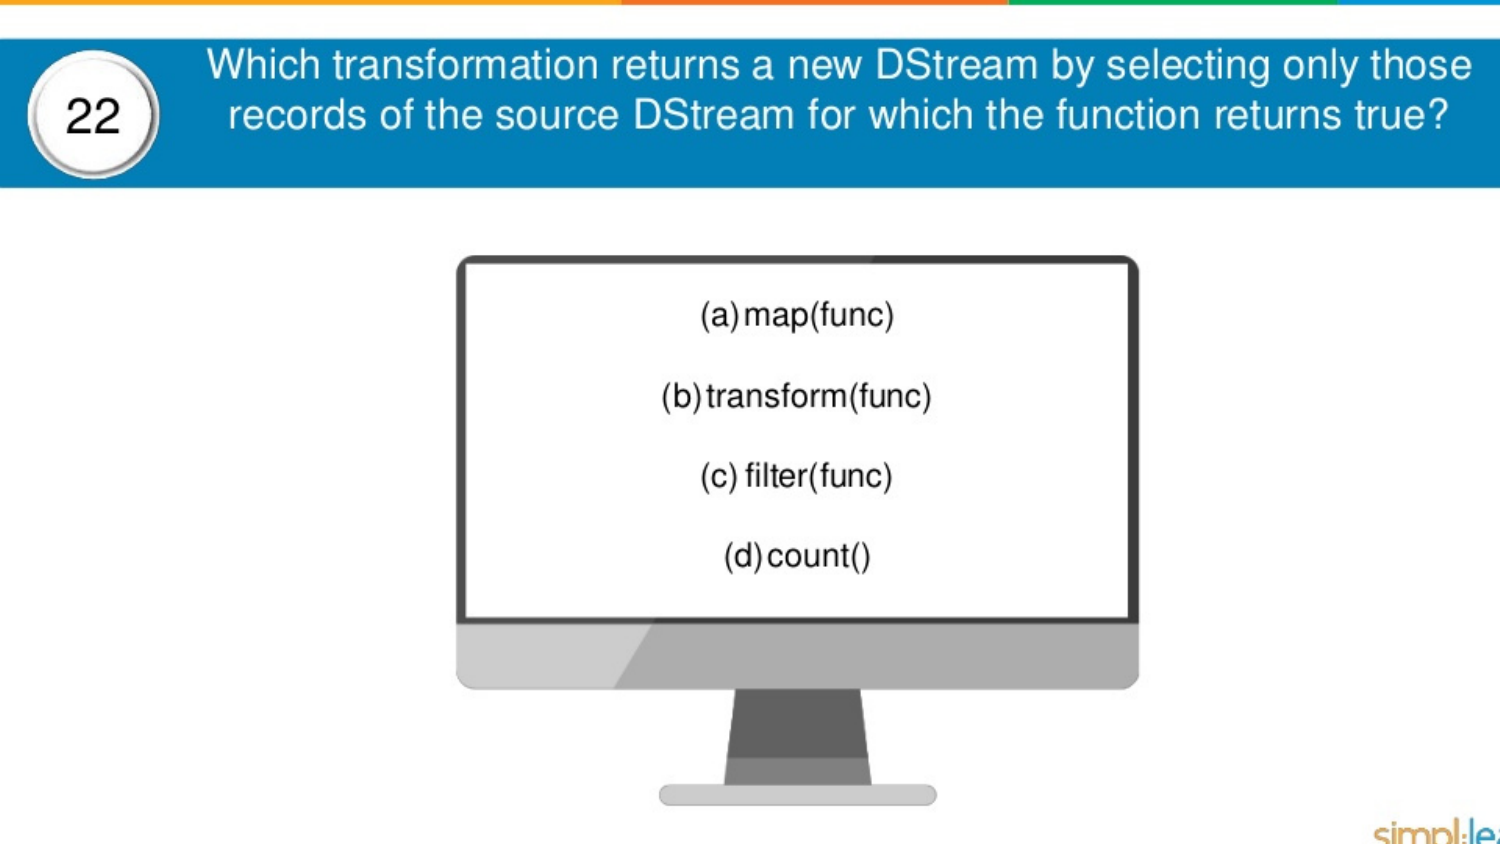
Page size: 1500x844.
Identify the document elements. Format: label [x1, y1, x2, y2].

picture [1092, 97, 1200, 130]
picture [564, 105, 618, 131]
picture [1022, 105, 1043, 130]
picture [664, 97, 689, 130]
picture [740, 105, 794, 130]
picture [906, 47, 931, 80]
picture [612, 55, 625, 79]
picture [635, 97, 662, 130]
picture [1429, 97, 1448, 121]
picture [986, 98, 1019, 131]
picture [270, 48, 319, 80]
picture [946, 55, 959, 79]
picture [877, 47, 903, 80]
picture [1308, 48, 1359, 89]
picture [1227, 55, 1269, 89]
picture [403, 98, 414, 130]
picture [1370, 50, 1381, 80]
picture [1355, 100, 1425, 130]
picture [868, 98, 919, 130]
picture [333, 50, 357, 80]
picture [1323, 105, 1341, 131]
picture [1450, 55, 1472, 80]
picture [1284, 55, 1305, 80]
picture [405, 48, 435, 80]
picture [1250, 100, 1260, 131]
picture [808, 97, 819, 129]
picture [1056, 97, 1088, 130]
picture [1075, 56, 1095, 88]
picture [425, 97, 482, 131]
picture [721, 55, 740, 80]
picture [1215, 105, 1248, 130]
picture [510, 50, 542, 80]
picture [959, 55, 1037, 80]
picture [1052, 48, 1074, 81]
picture [230, 98, 366, 132]
picture [923, 97, 972, 130]
picture [380, 105, 402, 130]
picture [26, 49, 162, 180]
picture [1264, 105, 1320, 130]
picture [625, 50, 719, 80]
picture [821, 105, 856, 131]
picture [752, 55, 774, 81]
picture [0, 186, 1500, 844]
picture [1127, 48, 1222, 80]
picture [789, 55, 862, 80]
picture [496, 105, 560, 130]
picture [691, 100, 737, 130]
picture [437, 55, 507, 80]
picture [1106, 55, 1126, 80]
picture [1384, 48, 1448, 81]
picture [545, 48, 597, 80]
picture [359, 55, 402, 80]
picture [0, 0, 1500, 40]
picture [206, 47, 266, 80]
picture [932, 51, 943, 80]
